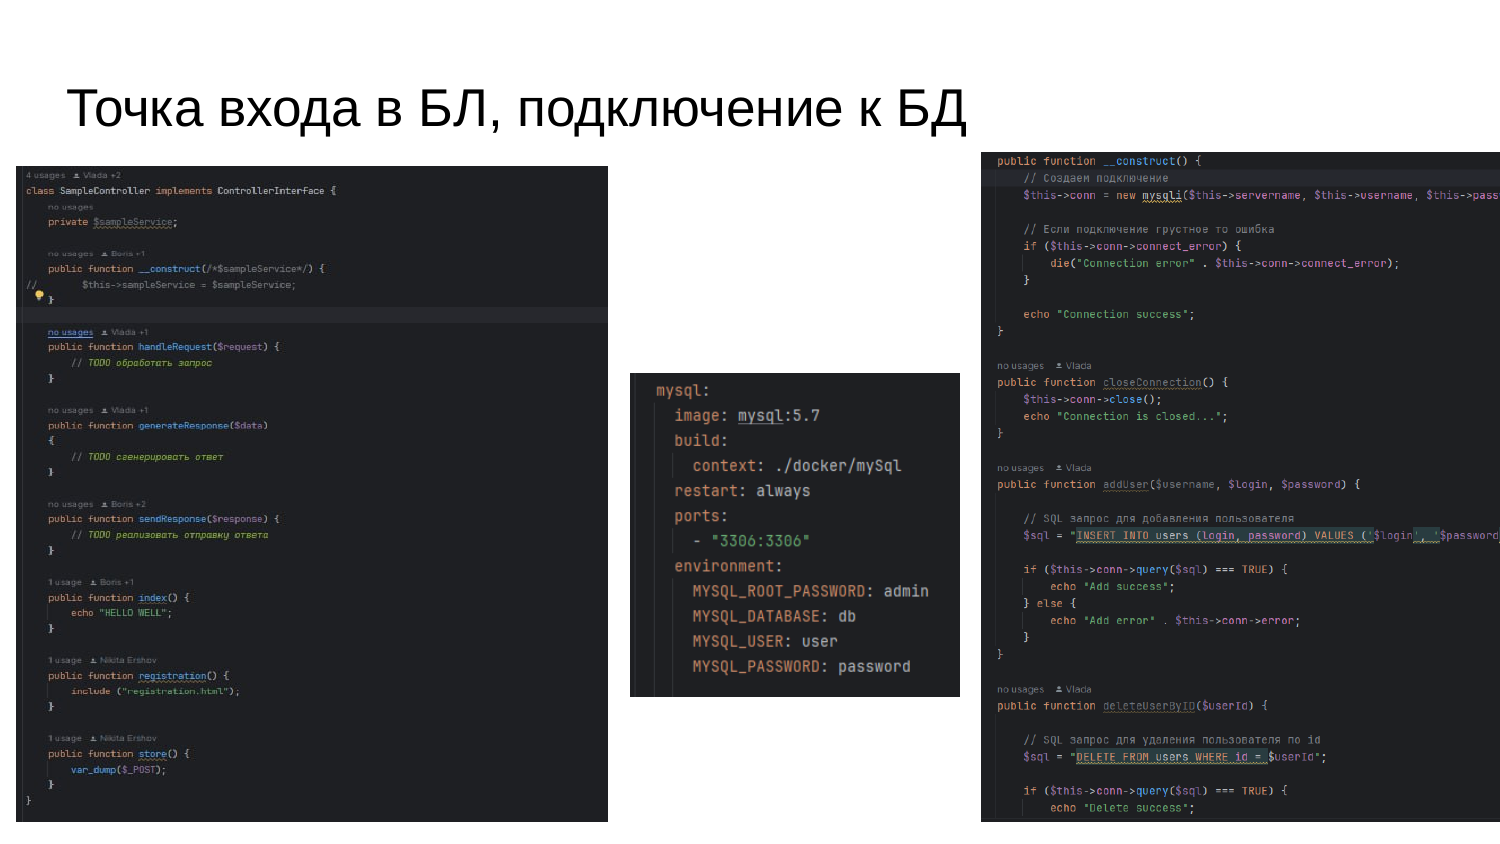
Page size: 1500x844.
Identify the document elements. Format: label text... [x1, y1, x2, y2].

picture [15, 166, 608, 823]
title Точка входа в БЛ, подключение к БД [51, 58, 1449, 153]
picture [629, 373, 960, 697]
picture [981, 152, 1500, 823]
